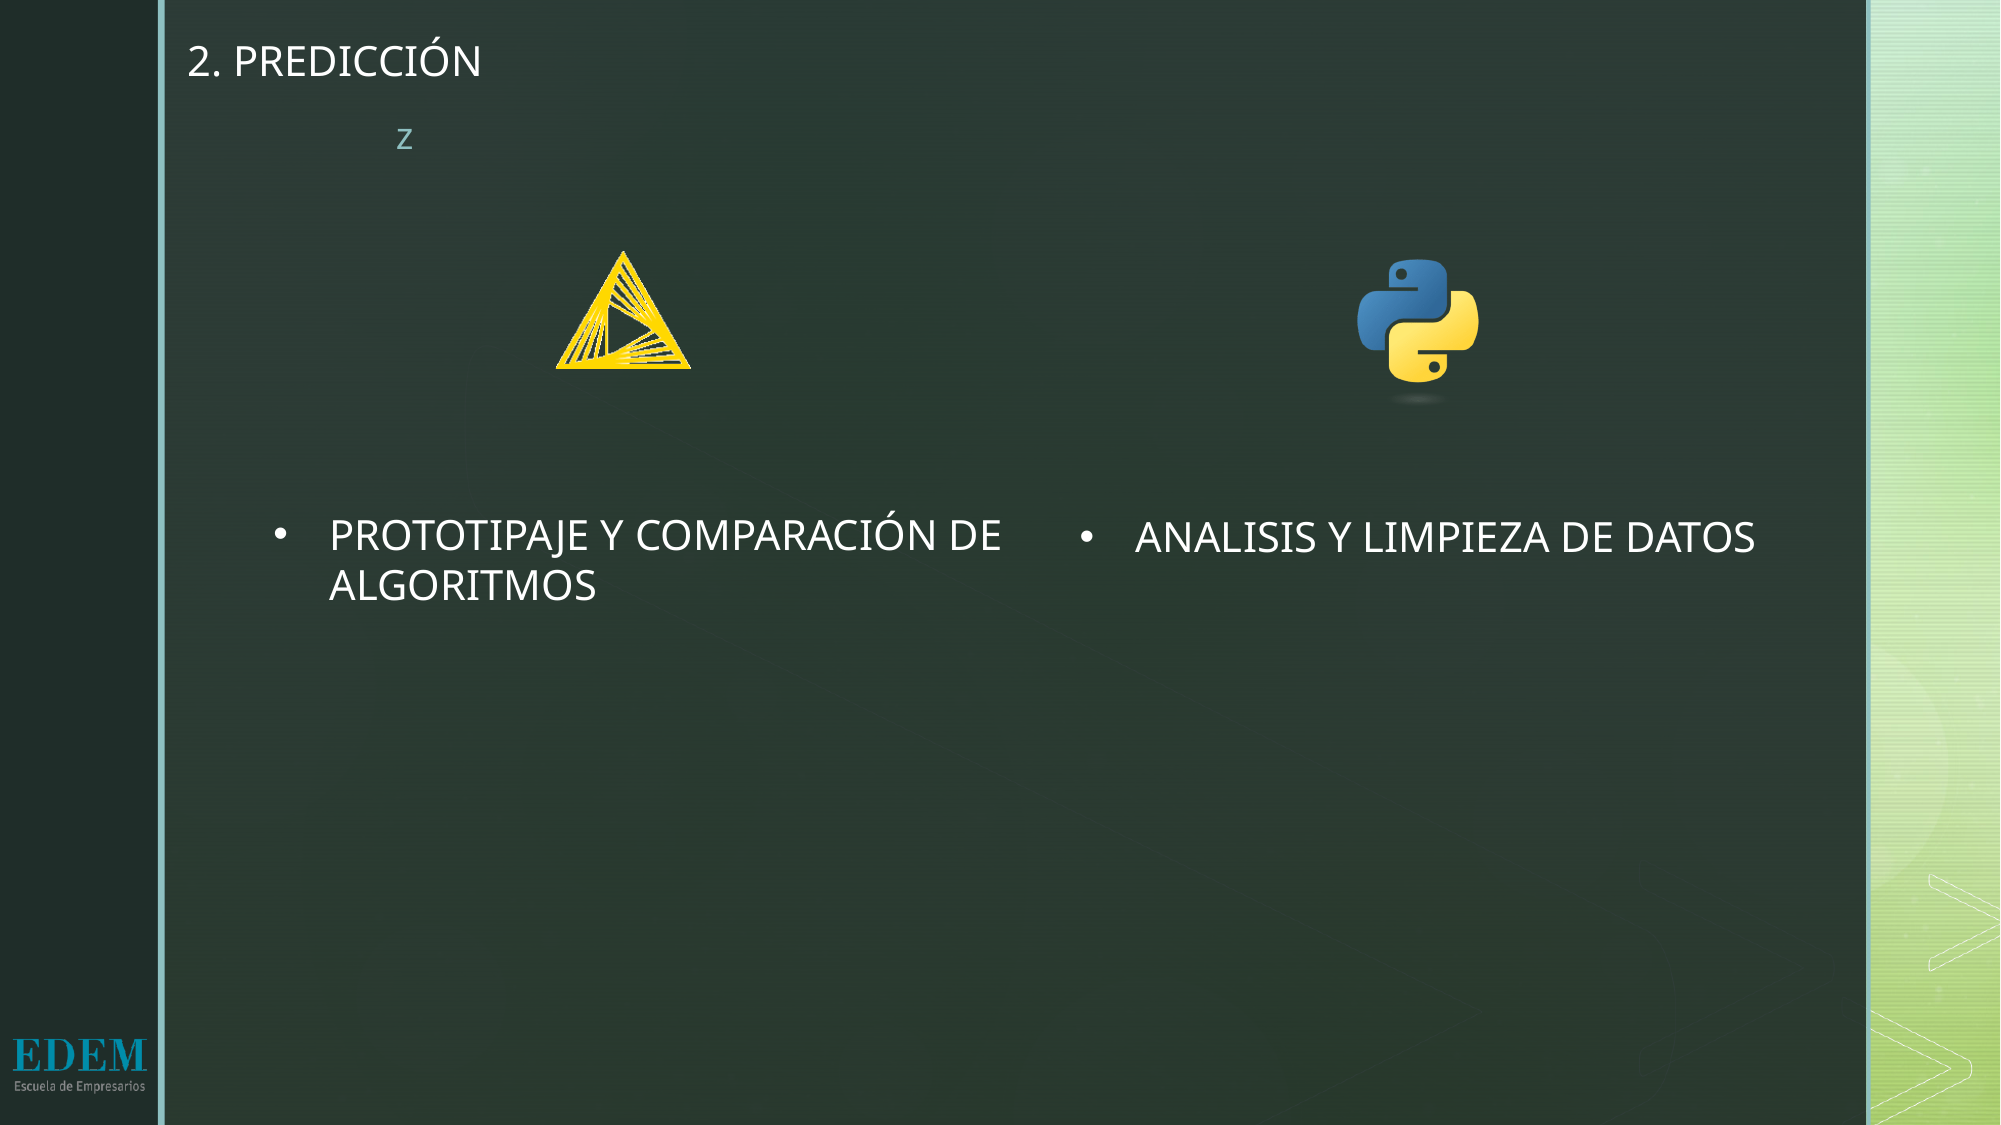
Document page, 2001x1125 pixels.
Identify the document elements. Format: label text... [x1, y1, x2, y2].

text_box 2. PREDICCIÓN [172, 0, 1024, 92]
text_box ANALISIS Y LIMPIEZA DE DATOS [1064, 453, 1851, 669]
picture [1871, 0, 2001, 1125]
text_box PROTOTIPAJE Y COMPARACIÓN DE ALGORITMOS [258, 401, 1045, 666]
picture [1336, 231, 1503, 438]
picture [555, 251, 698, 369]
text_box [0, 1020, 169, 1103]
